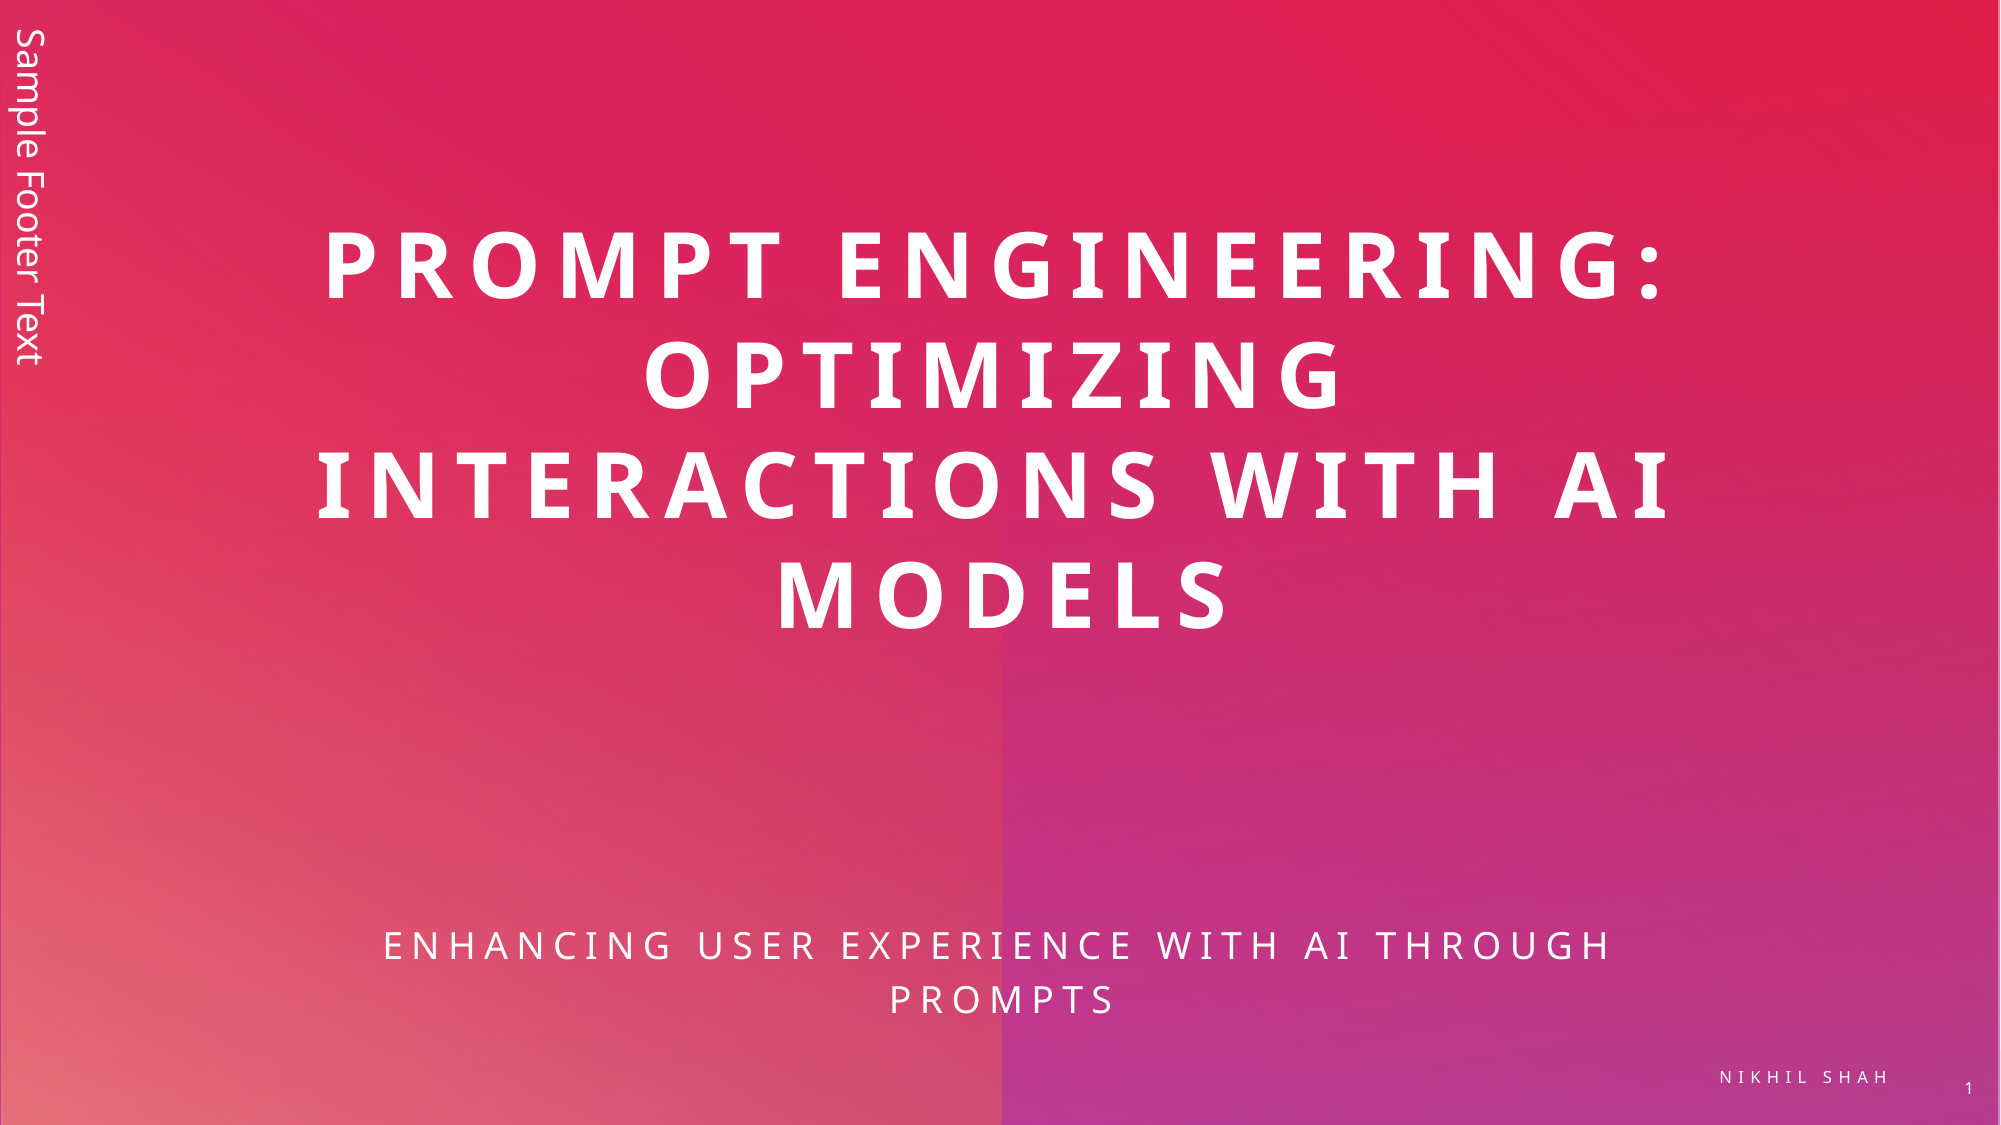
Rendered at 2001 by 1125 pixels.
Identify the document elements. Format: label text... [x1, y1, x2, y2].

title Prompt Engineering: Optimizing Interactions with AI Models [250, 181, 1751, 672]
slide_number 1 [1898, 1058, 1989, 1119]
footer Sample Footer Text [2, 14, 63, 598]
subtitle Enhancing user experience with AI through prompts [250, 880, 1751, 1053]
slide_number Nikhil shah [1135, 1058, 1898, 1119]
